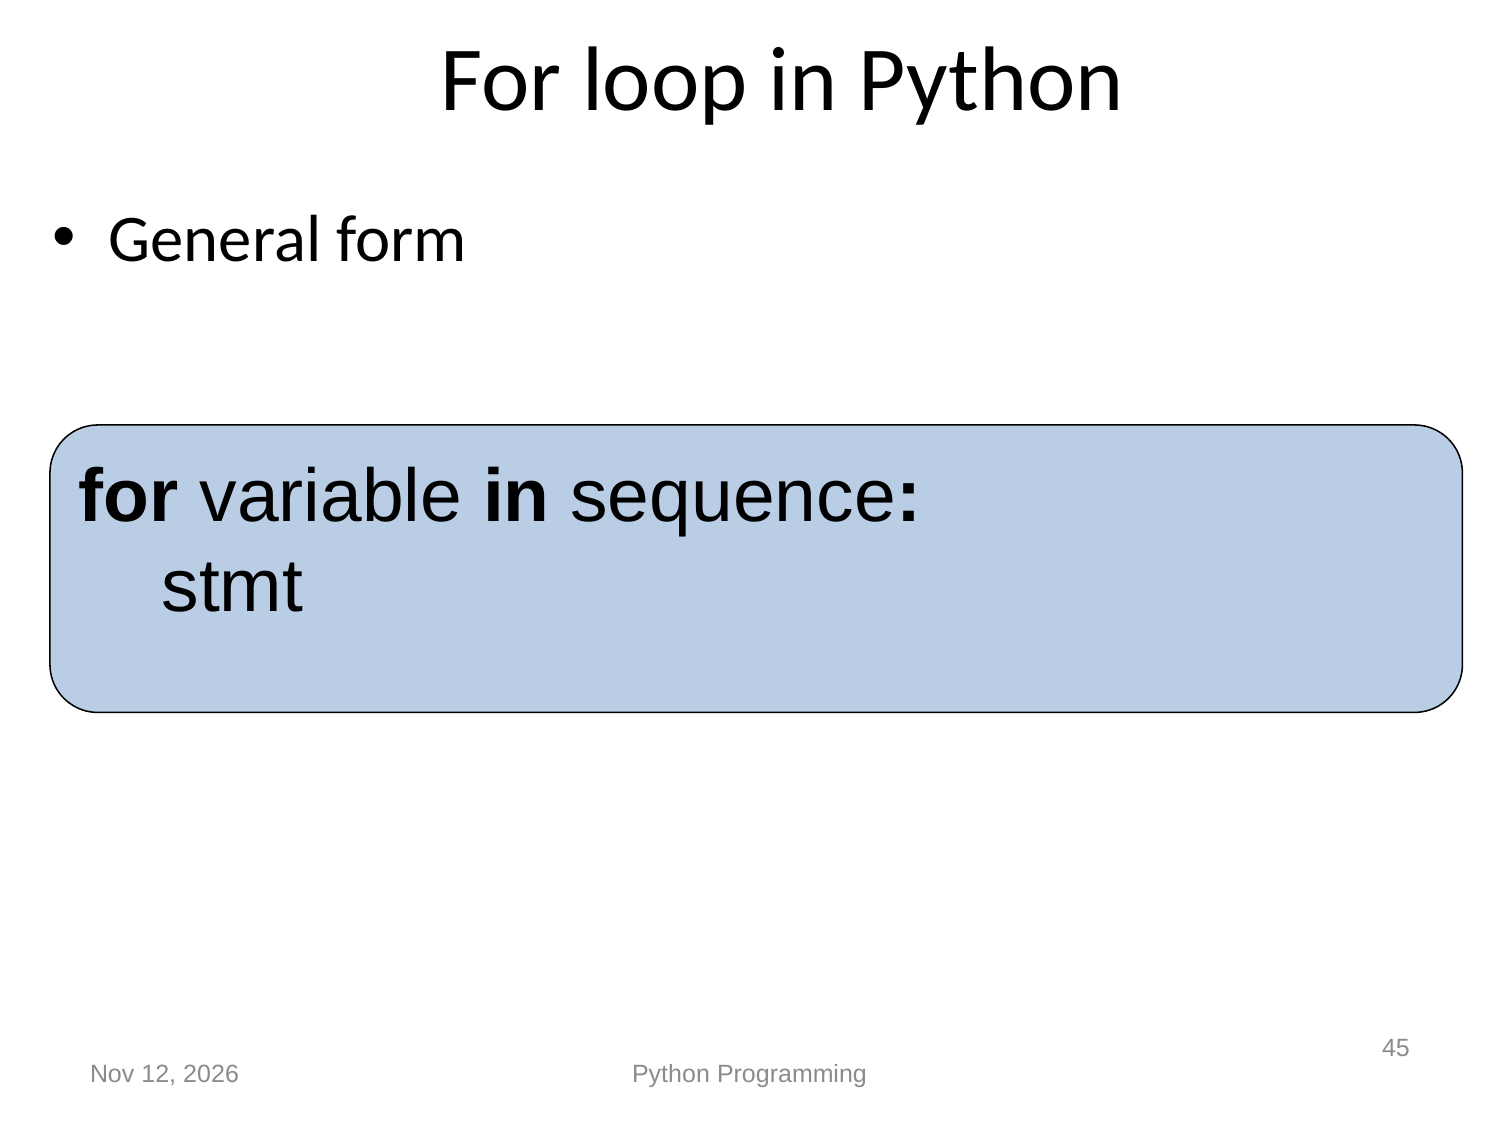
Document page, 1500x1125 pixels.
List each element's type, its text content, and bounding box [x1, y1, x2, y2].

text_box for variable in sequence: stmt [49, 424, 1463, 713]
slide_number Dec-23 [75, 1042, 425, 1103]
title For loop in Python [65, 35, 1500, 113]
slide_number 45 [1074, 1016, 1425, 1077]
list General form [37, 187, 1438, 873]
footer Python Programming [512, 1042, 988, 1103]
